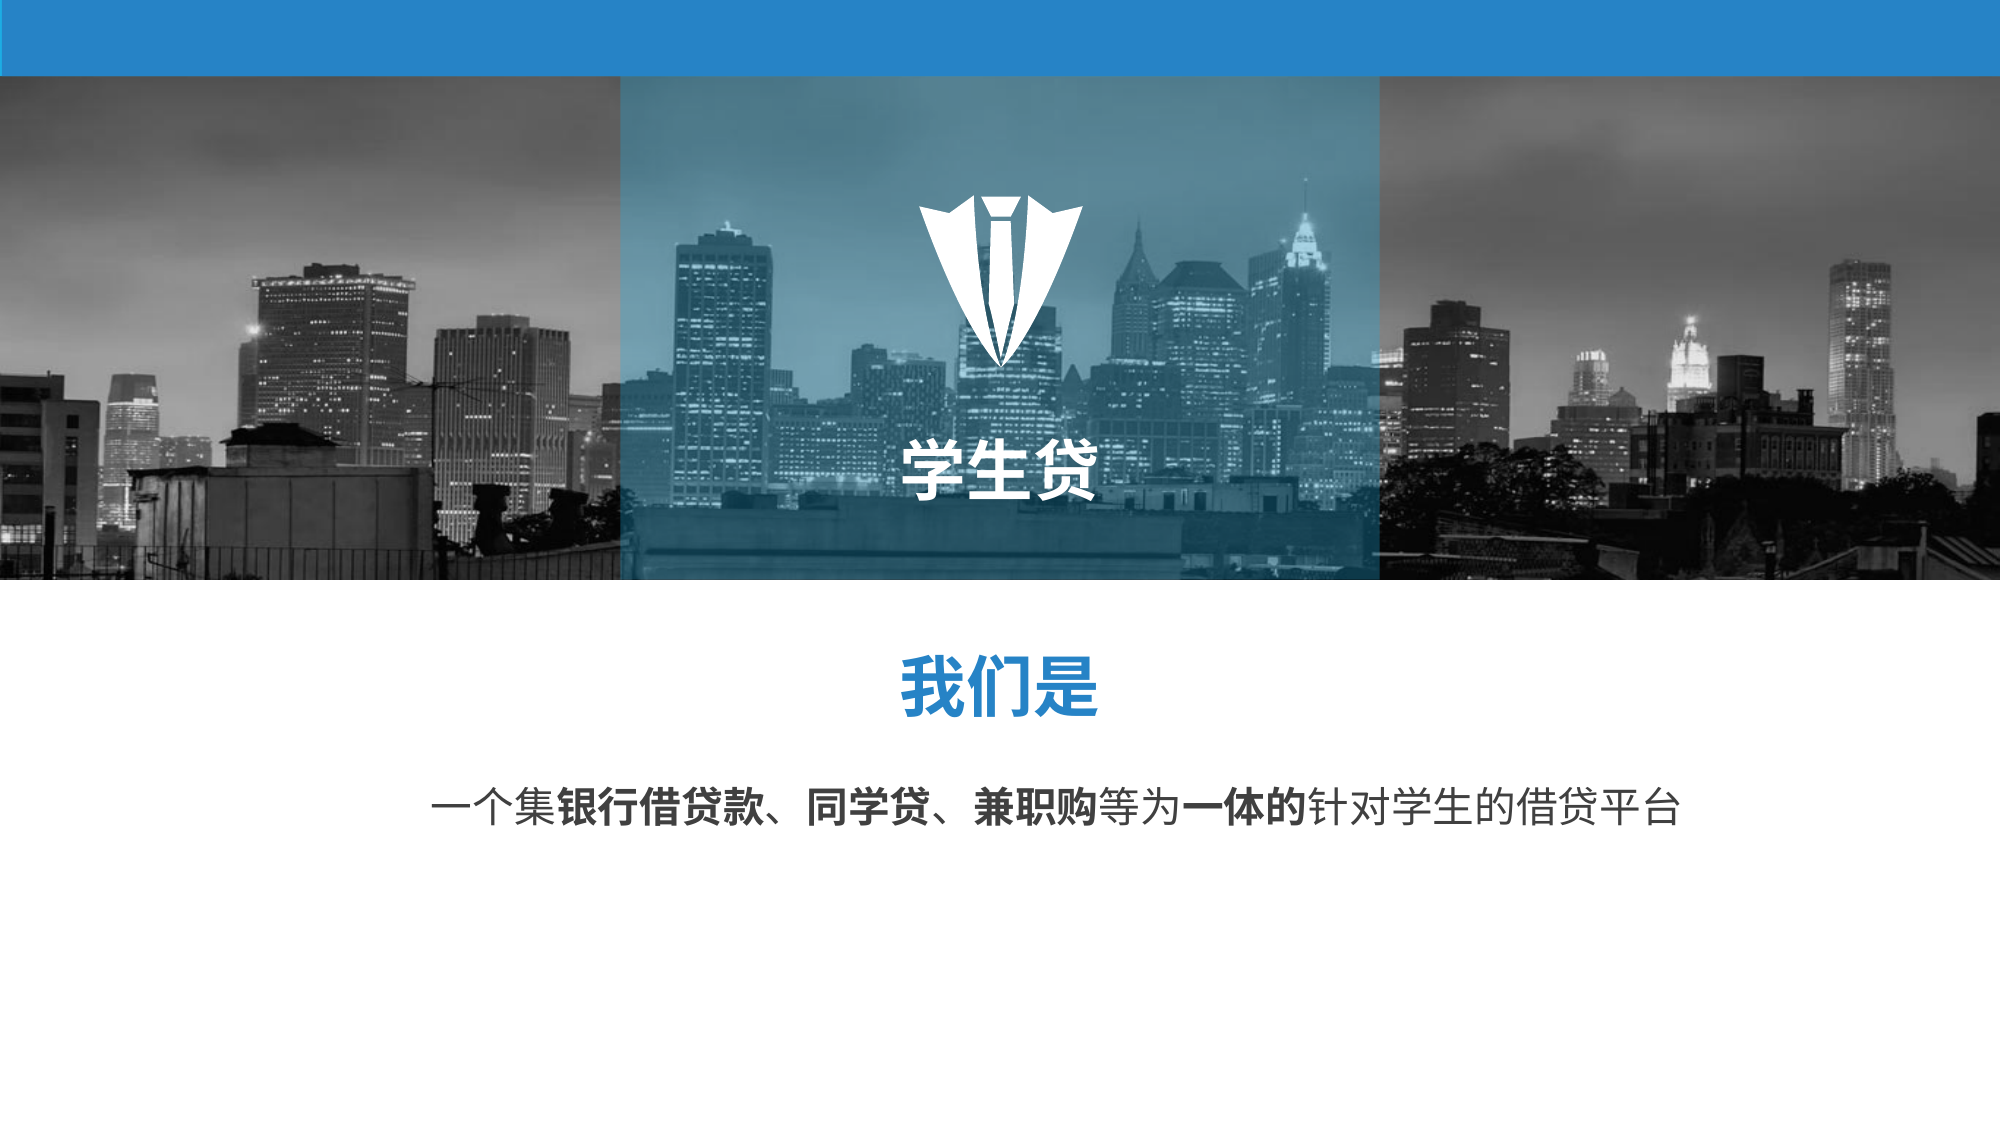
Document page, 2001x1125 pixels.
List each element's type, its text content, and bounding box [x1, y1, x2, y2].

text_box 一个集银行借贷款、同学贷、兼职购等为一体的针对学生的借贷平台 [222, 758, 1891, 838]
picture [0, 76, 2000, 580]
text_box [919, 195, 1083, 368]
text_box 我们是 [885, 613, 1115, 732]
text_box [1, 0, 2000, 76]
